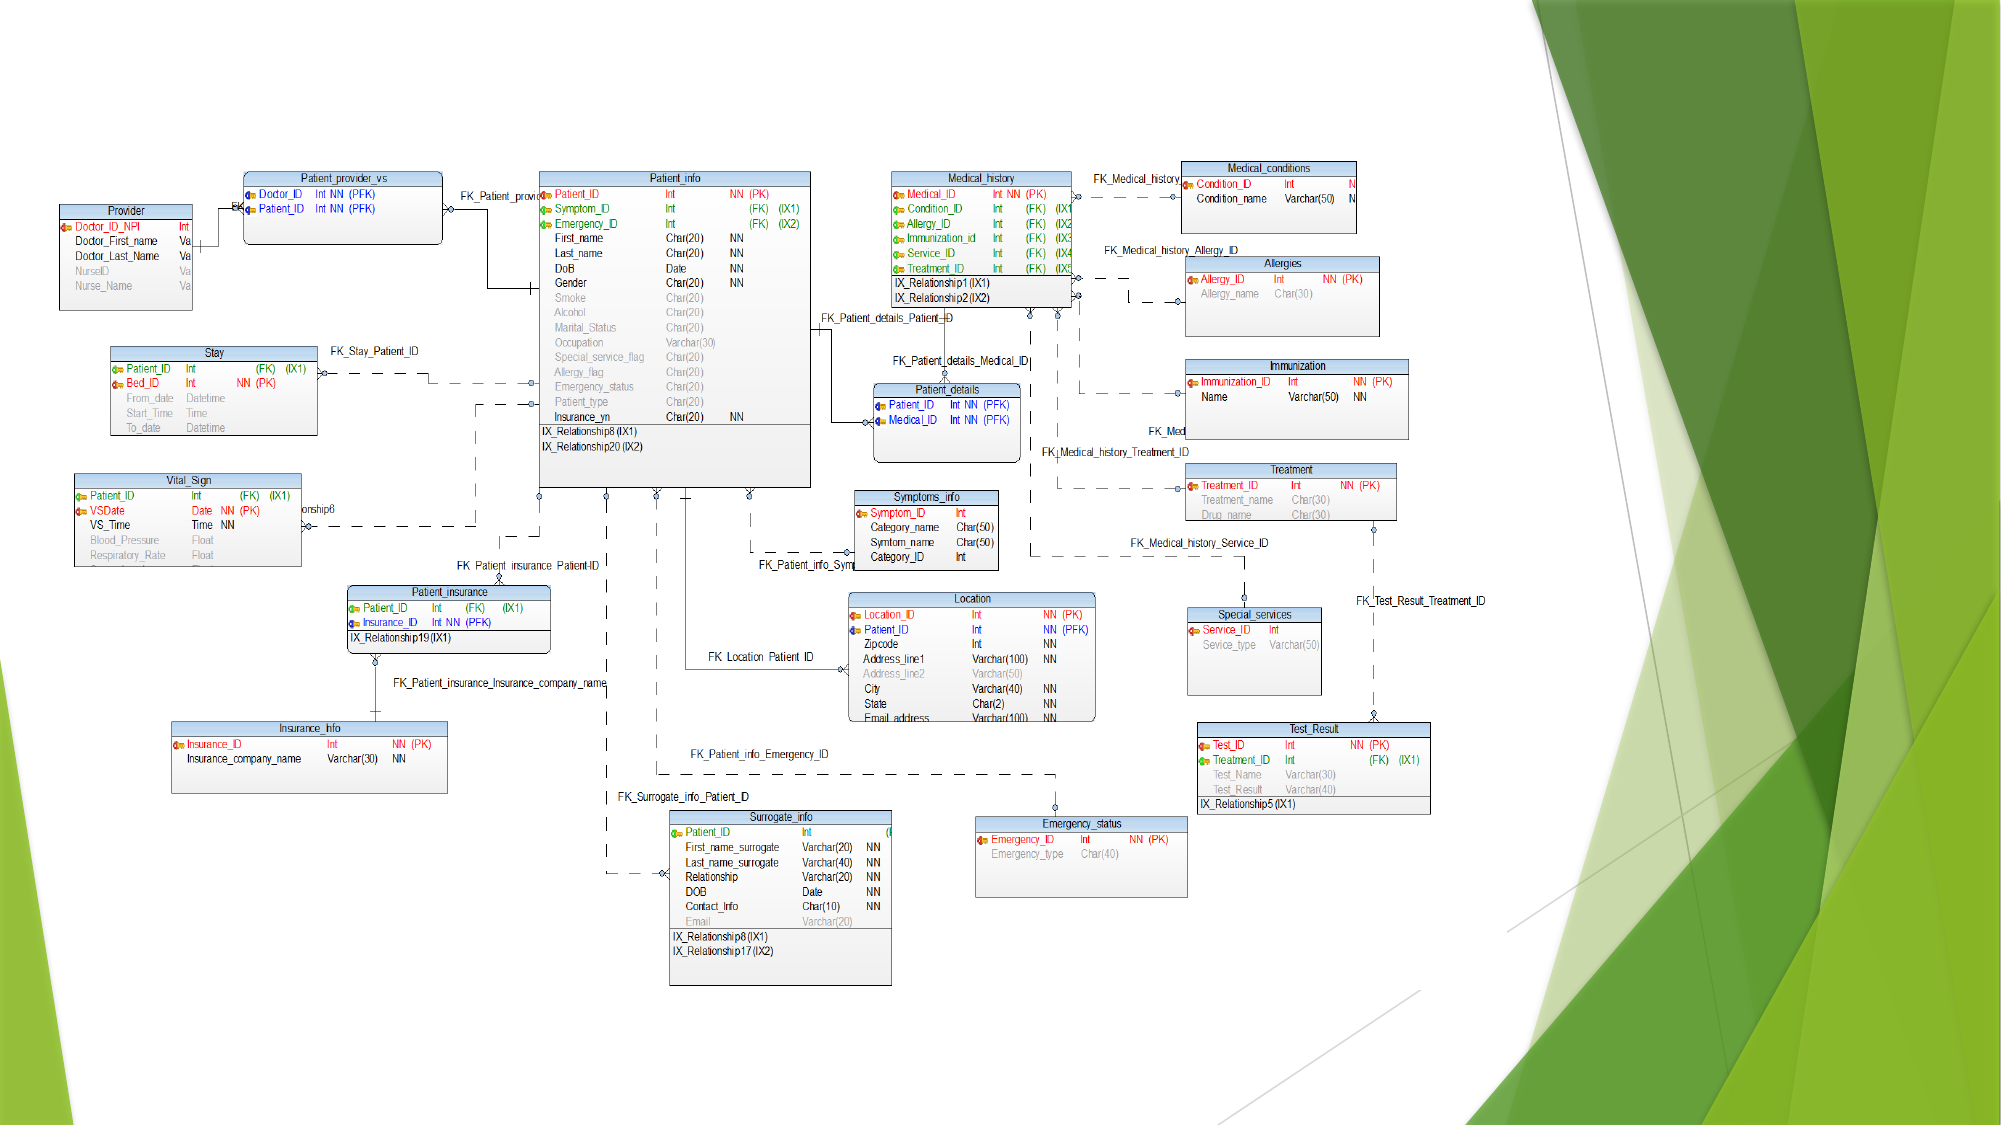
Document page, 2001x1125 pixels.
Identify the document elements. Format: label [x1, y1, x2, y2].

picture [58, 160, 1508, 990]
